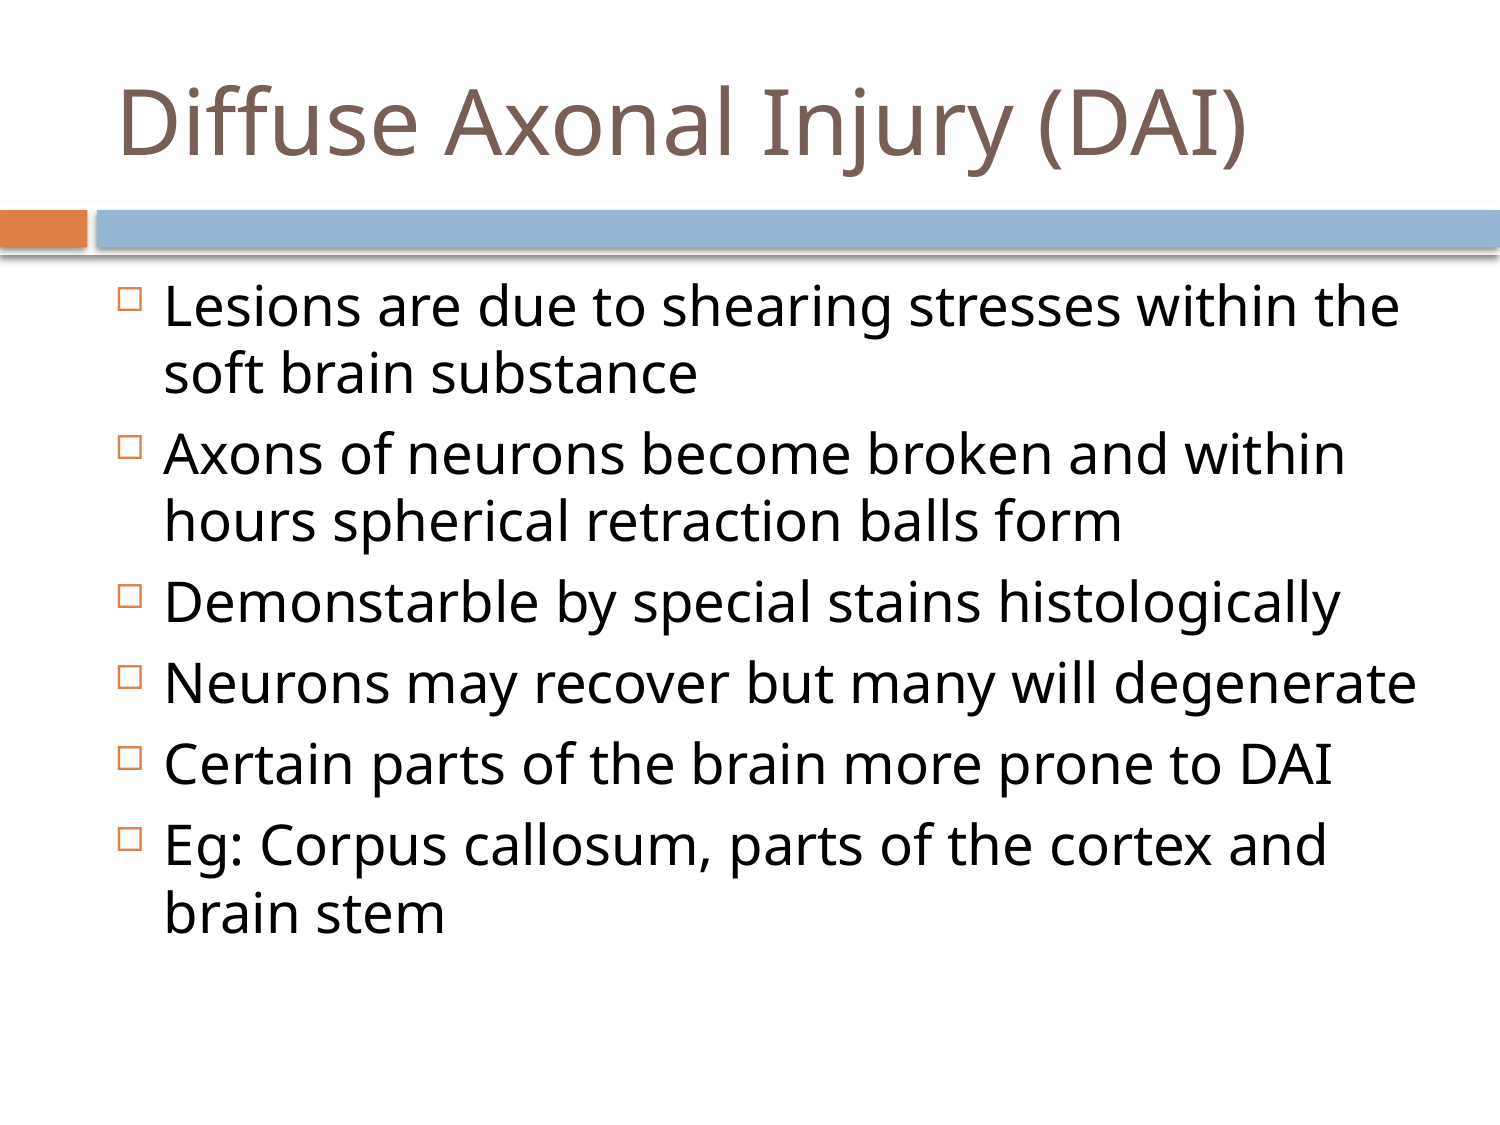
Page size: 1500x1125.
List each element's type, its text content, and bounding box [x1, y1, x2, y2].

title Diffuse Axonal Injury (DAI) [100, 37, 1438, 200]
list Lesions are due to shearing stresses within the soft brain substance Axons of neurons become broken and within hours spherical retraction balls form Demonstarble by special stains histologically Neurons may recover but many will degenerate Certain parts of the brain more prone to DAI Eg: Corpus callosum, parts of the cortex and brain stem [100, 262, 1438, 1000]
